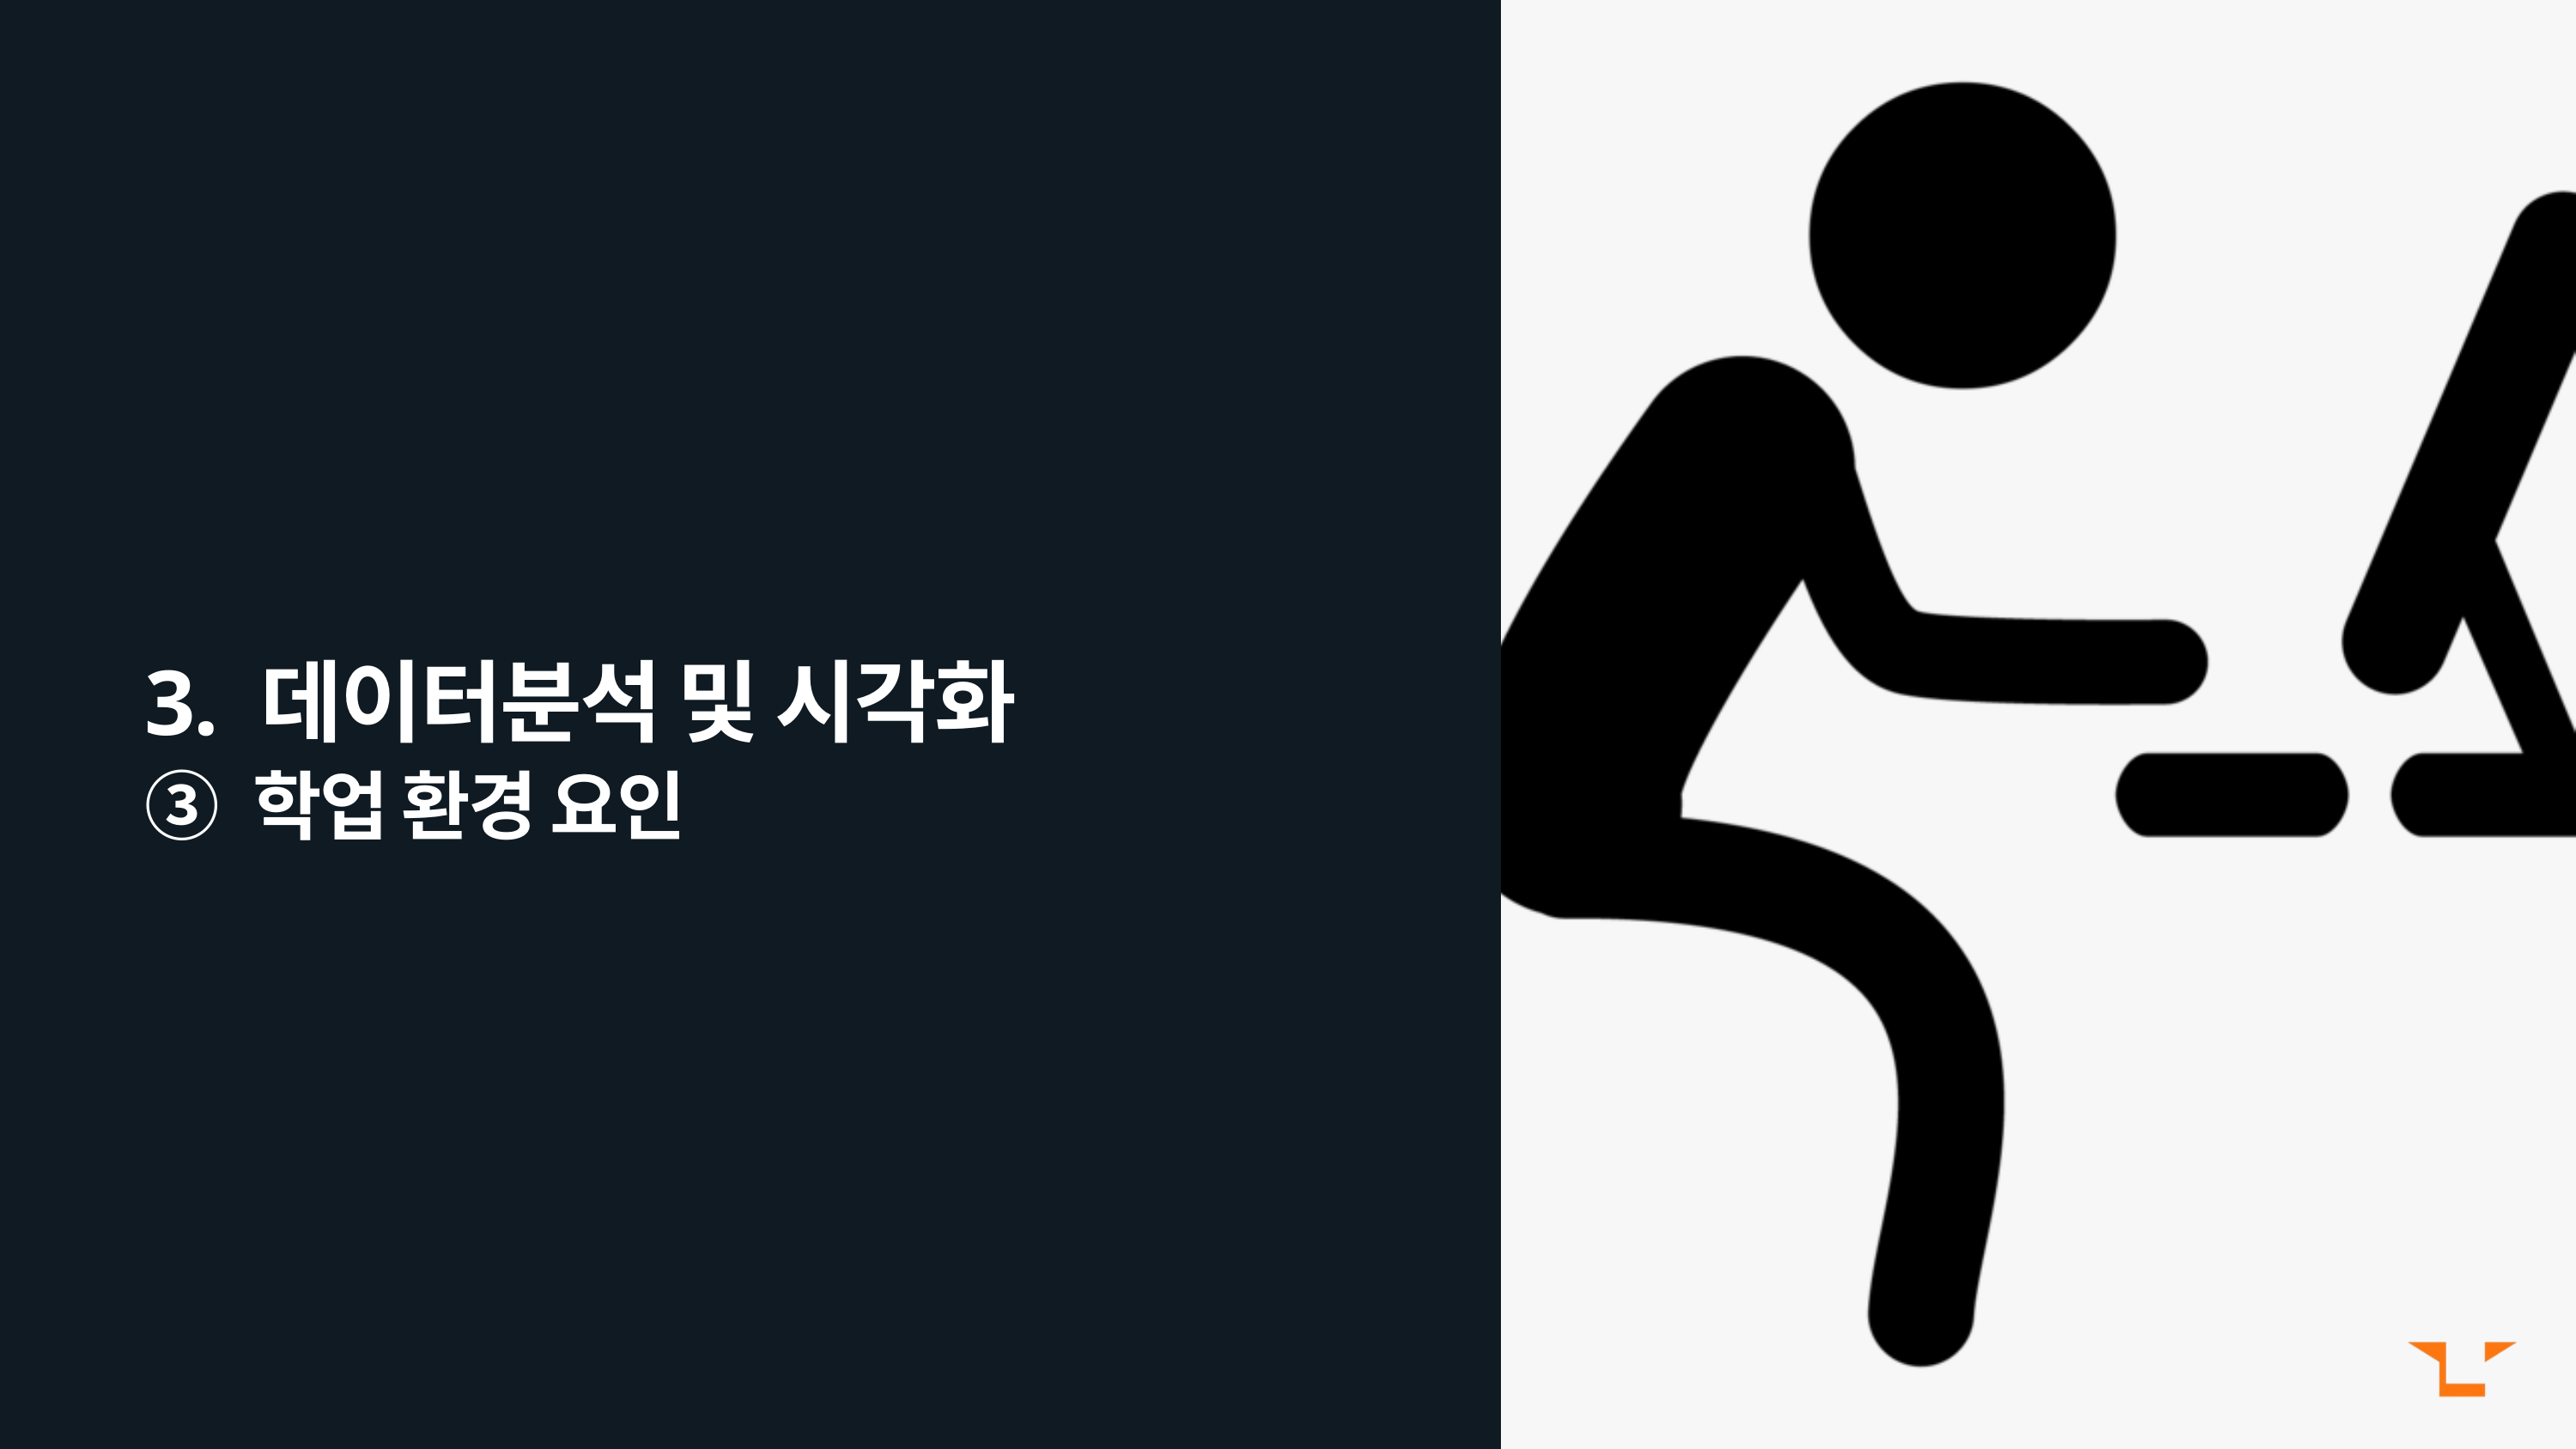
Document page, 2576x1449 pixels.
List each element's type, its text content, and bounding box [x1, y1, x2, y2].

text_box 3. 데이터분석 및 시각화 ③ 학업 환경 요인 [144, 638, 1418, 849]
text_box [1500, 0, 2576, 1449]
